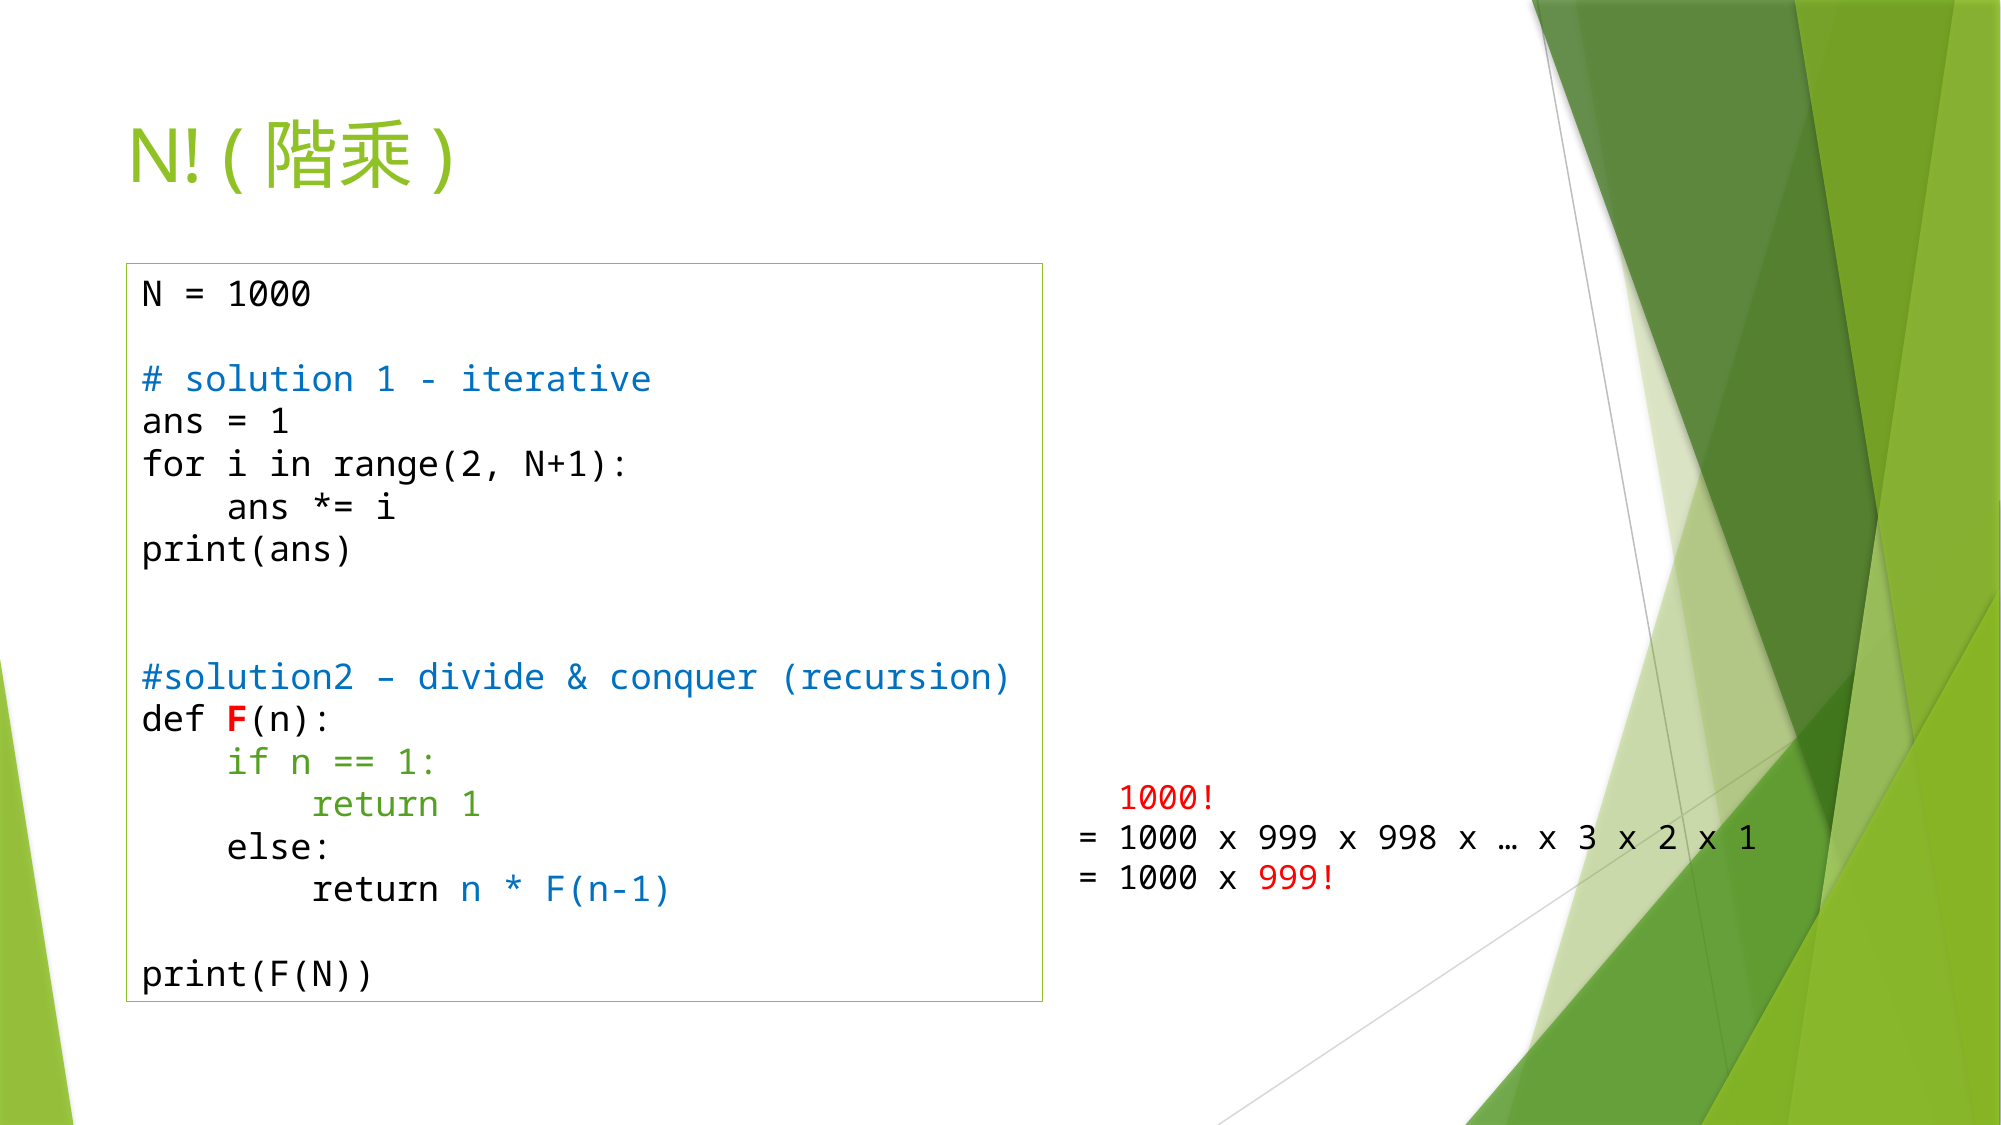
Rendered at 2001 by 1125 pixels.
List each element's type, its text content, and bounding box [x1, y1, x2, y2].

text_box 1000! = 1000 x 999 x 998 x … x 3 x 2 x 1 = 1000 x 999! [1063, 769, 1774, 904]
title N! (階乘) [111, 99, 1522, 317]
text_box N = 1000 # solution 1 - iterative ans = 1 for i in range(2, N+1): ans *= i print(ans) #solution2 – divide & conquer (recursion) def F(n): if n == 1: return 1 else: return n * F(n-1) print(F(N)) [126, 263, 1043, 1002]
